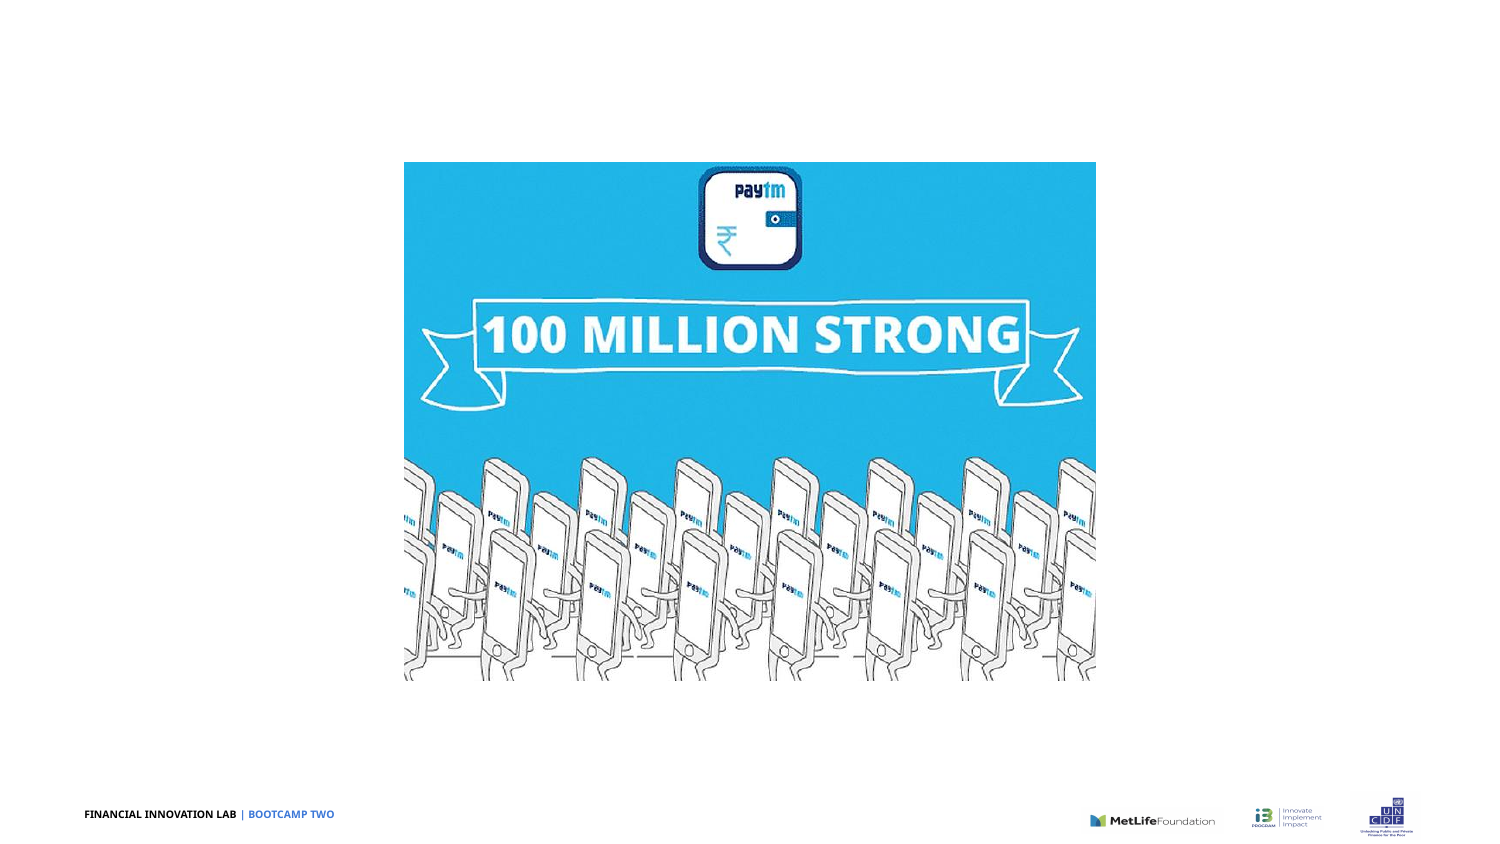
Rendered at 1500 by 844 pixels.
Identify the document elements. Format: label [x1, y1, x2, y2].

picture [1250, 806, 1324, 830]
picture [1350, 791, 1421, 840]
picture [404, 162, 1096, 681]
picture [1081, 807, 1224, 834]
